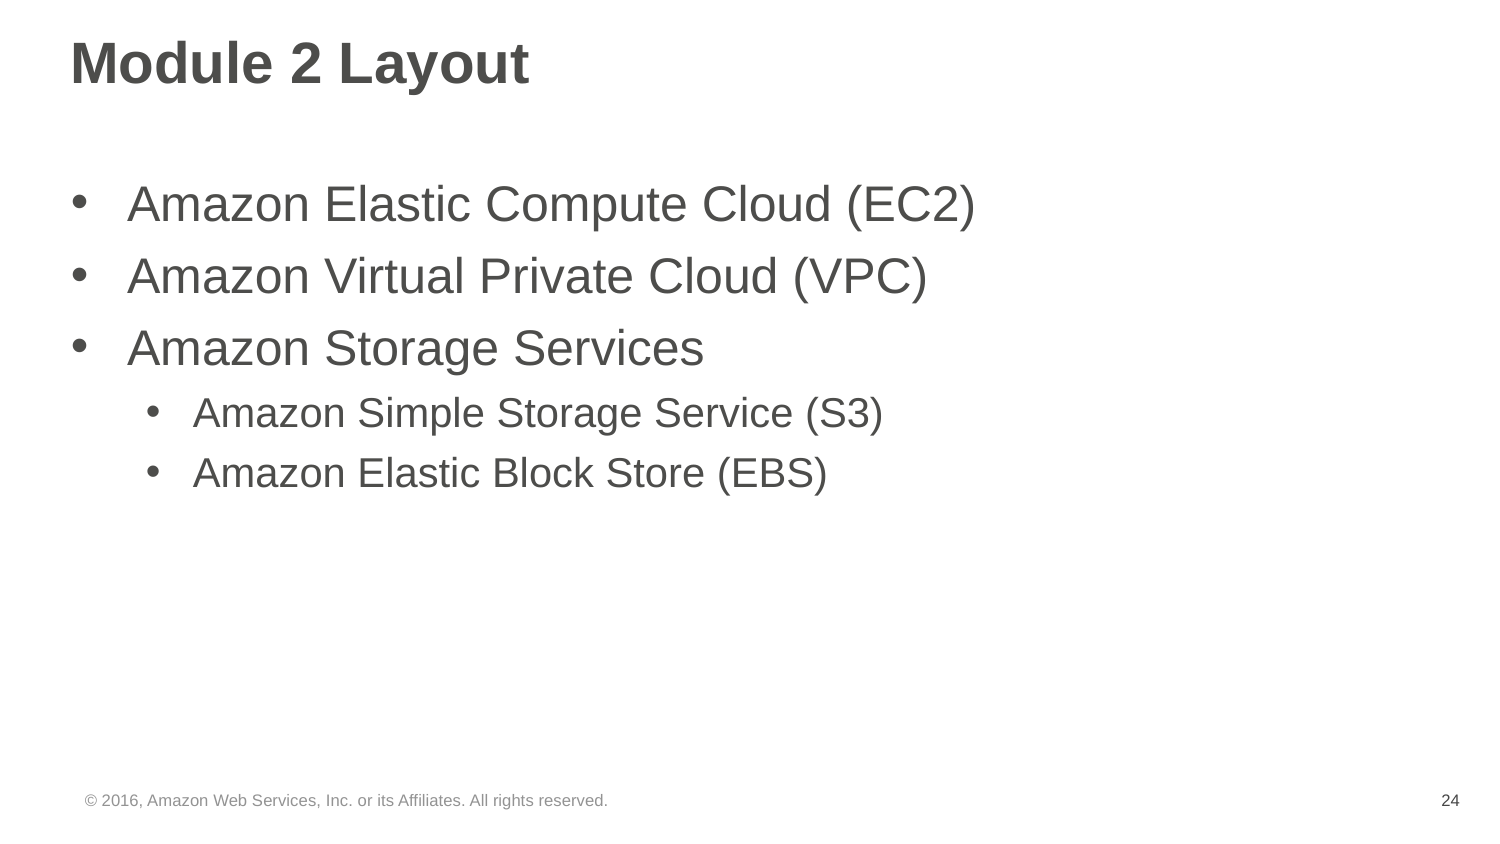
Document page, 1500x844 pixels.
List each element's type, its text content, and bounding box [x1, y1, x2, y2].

title Module 2 Layout [68, 22, 532, 157]
text_box 24 [1439, 787, 1463, 810]
text_box © 2016, Amazon Web Services, Inc. or its Affiliates. All rights reserved. [82, 787, 613, 810]
text_box Amazon Elastic Compute Cloud (EC2) Amazon Virtual Private Cloud (VPC) Amazon Storage Services Amazon Simple Storage Service (S3) Amazon Elastic Block Store (EBS) [68, 157, 980, 496]
